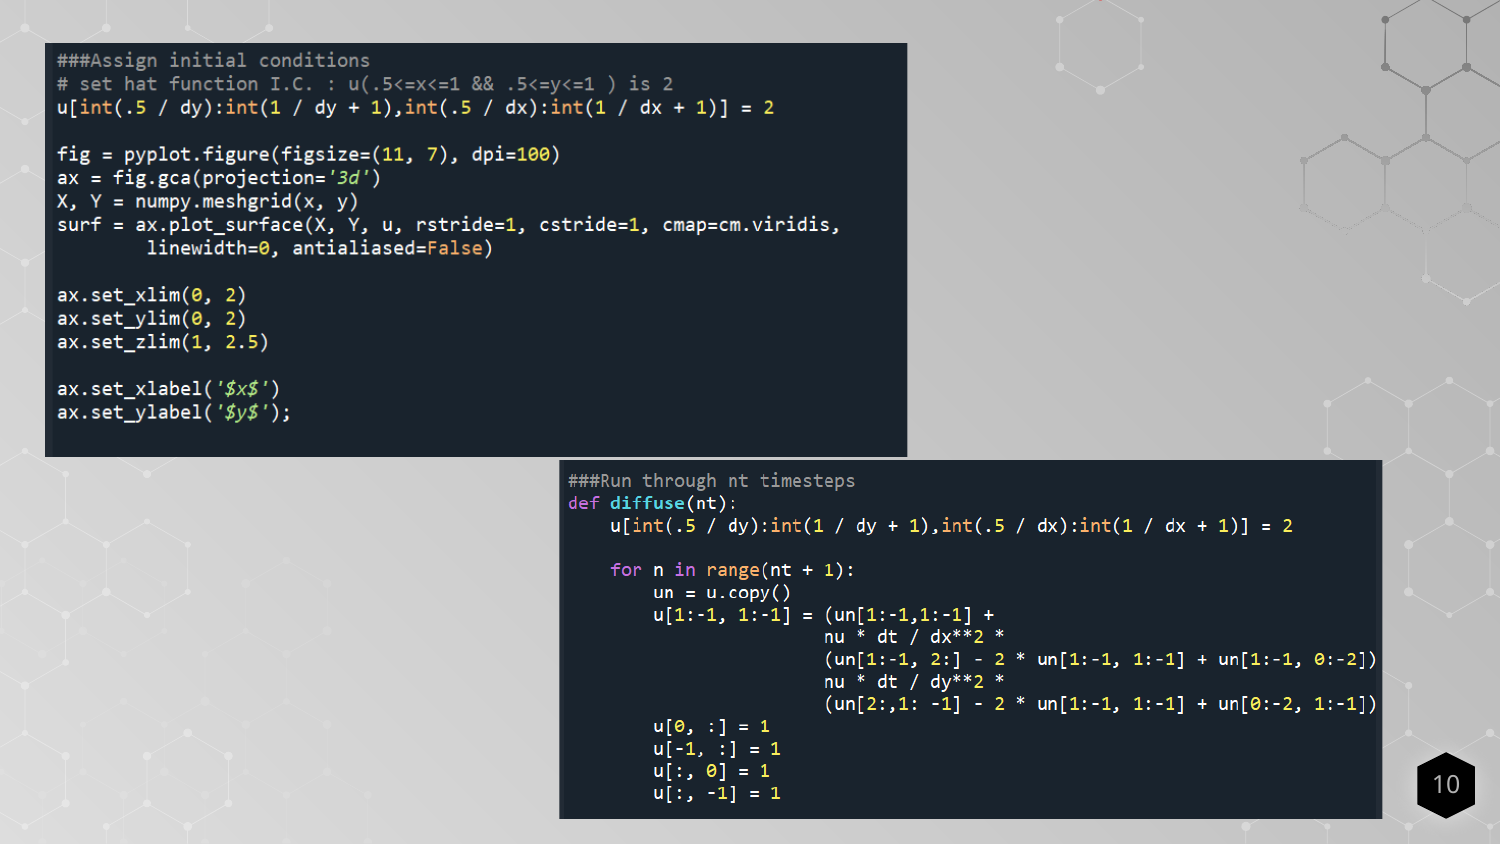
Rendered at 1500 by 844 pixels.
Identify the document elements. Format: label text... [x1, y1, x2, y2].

picture [558, 460, 1383, 820]
picture [44, 43, 908, 457]
slide_number 10 [1417, 752, 1475, 819]
